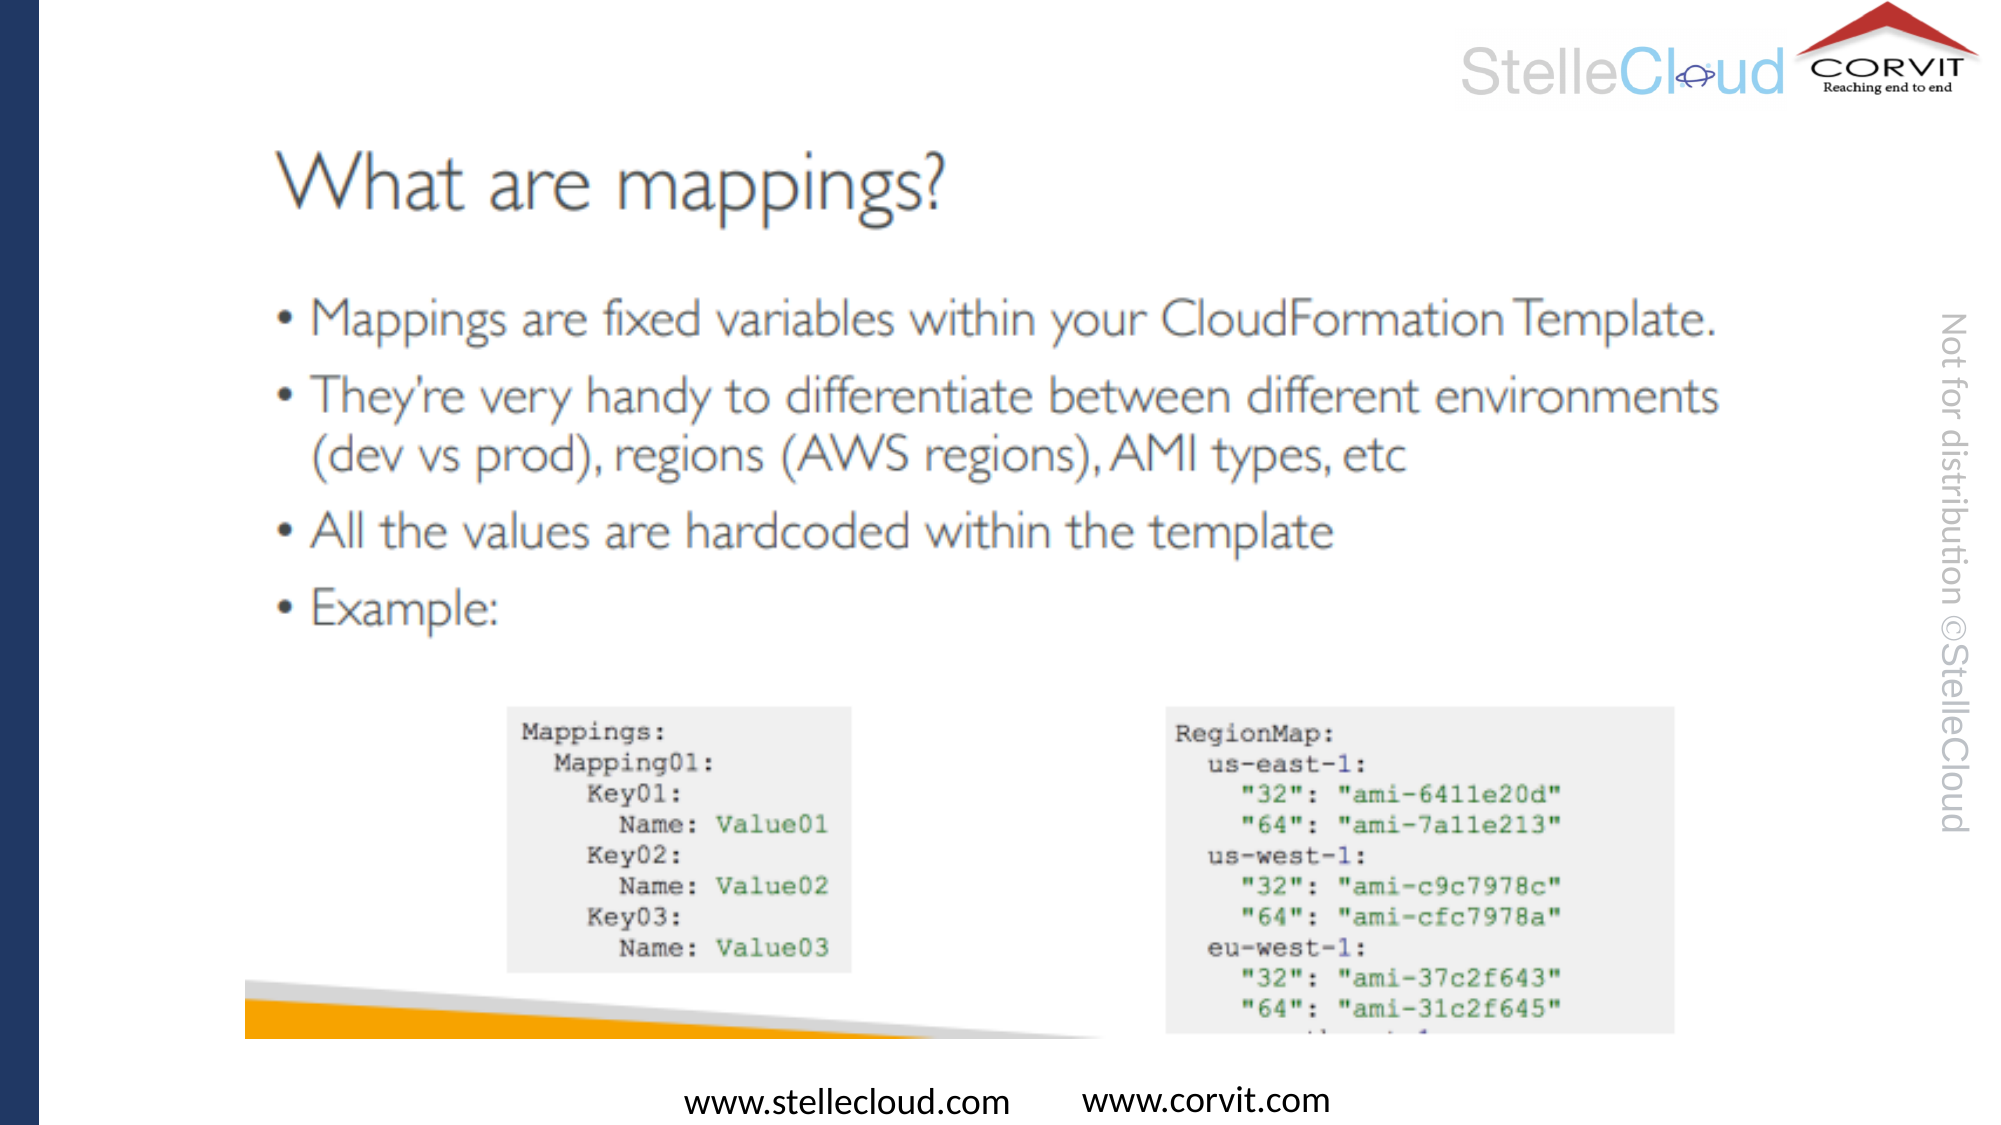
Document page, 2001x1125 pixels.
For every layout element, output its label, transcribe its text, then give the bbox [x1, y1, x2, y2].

picture [1455, 0, 1988, 111]
text_box www.stellecloud.com [669, 1069, 1027, 1125]
text_box www.corvit.com [1067, 1067, 1347, 1125]
picture [245, 135, 1844, 1039]
text_box Not for distribution ⒸStelleCloud [1927, 297, 1988, 1125]
